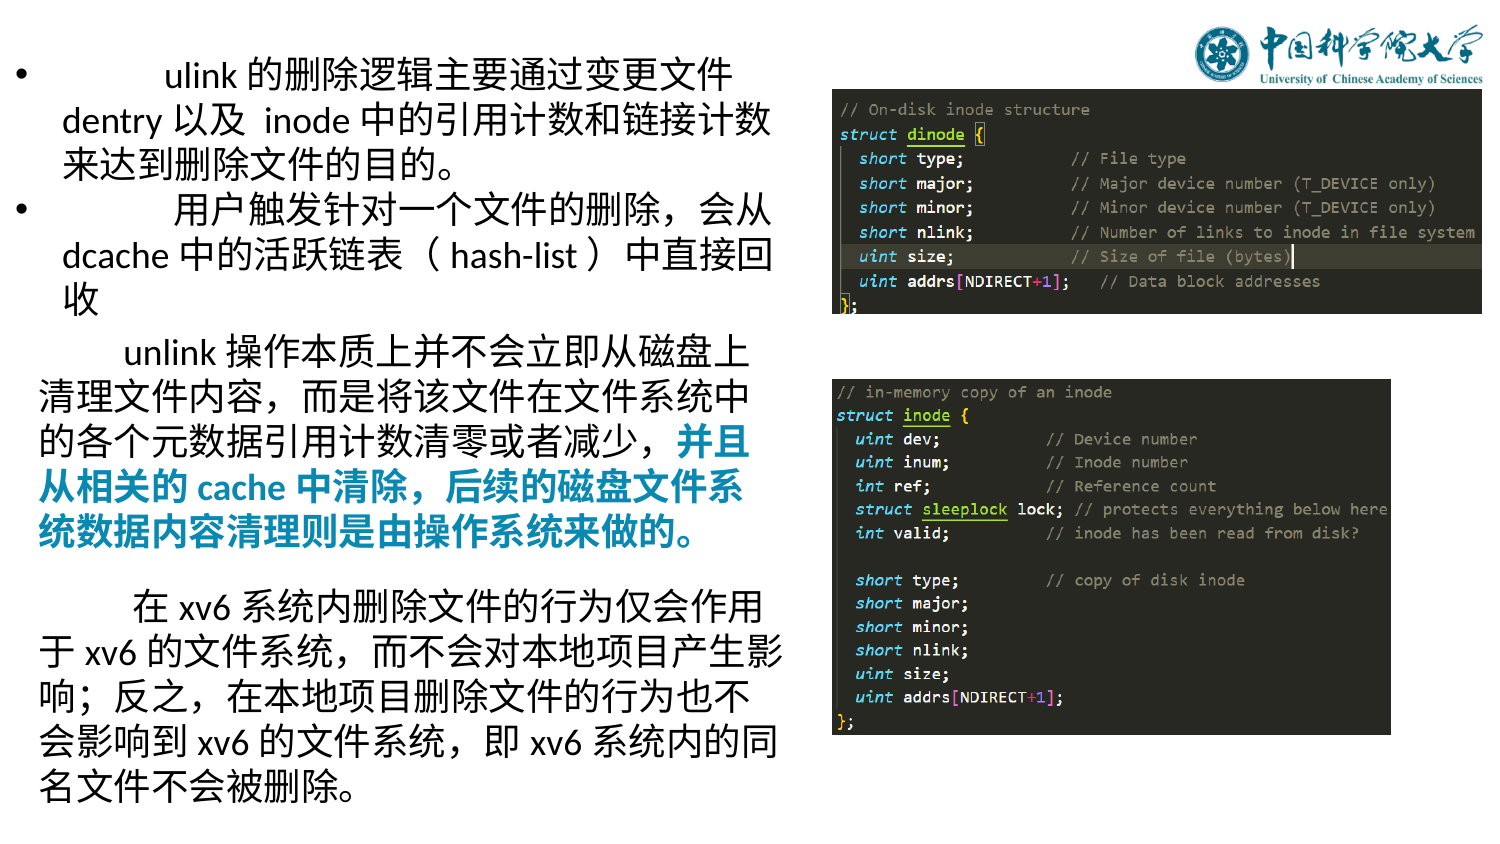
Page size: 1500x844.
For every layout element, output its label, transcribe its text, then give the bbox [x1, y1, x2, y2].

picture [831, 379, 1392, 736]
picture [831, 19, 1485, 315]
text_box ulink的删除逻辑主要通过变更文件dentry以及 inode中的引用计数和链接计数来达到删除文件的目的。 用户触发针对一个文件的删除，会从dcache中的活跃链表（hash-list）中直接回收 [0, 43, 815, 329]
text_box 在xv6系统内删除文件的行为仅会作用于xv6的文件系统，而不会对本地项目产生影响；反之，在本地项目删除文件的行为也不会影响到xv6的文件系统，即xv6系统内的同名文件不会被删除。 [23, 575, 803, 816]
text_box unlink操作本质上并不会立即从磁盘上清理文件内容，而是将该文件在文件系统中的各个元数据引用计数清零或者减少，并且从相关的cache中清除，后续的磁盘文件系统数据内容清理则是由操作系统来做的。 [23, 320, 792, 561]
